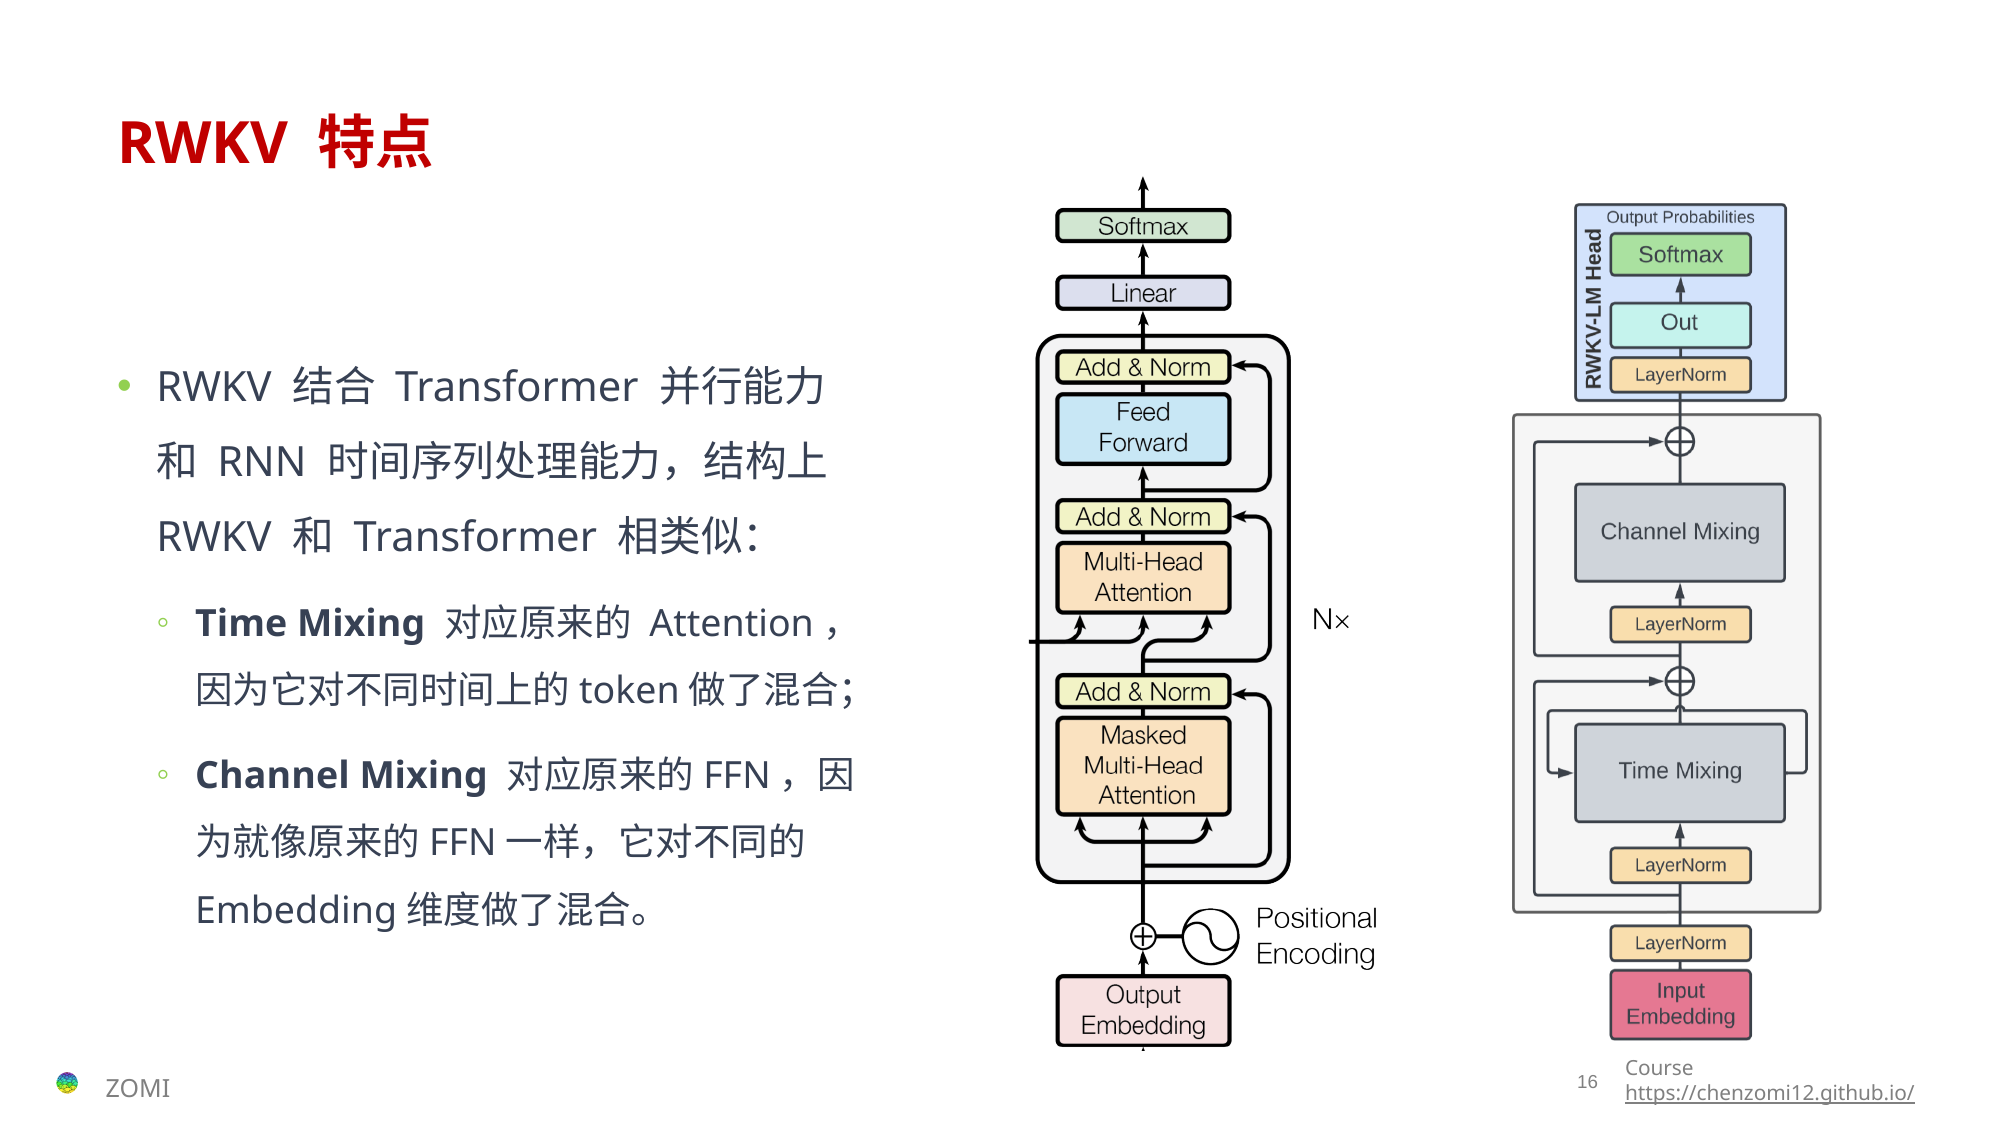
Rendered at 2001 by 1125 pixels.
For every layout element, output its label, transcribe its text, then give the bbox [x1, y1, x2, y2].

list RWKV 结合 Transformer 并行能力和 RNN 时间序列处理能力，结构上 RWKV 和 Transformer 相类似： Time Mixing 对应原来的 Attention，因为它对不同时间上的token做了混合； Channel Mixing 对应原来的FFN，因为就像原来的FFN一样，它对不同的Embedding维度做了混合。 [102, 223, 883, 1043]
picture [57, 1073, 77, 1093]
picture [1479, 188, 1852, 1050]
picture [1028, 170, 1392, 1051]
title RWKV 特点 [102, 91, 1901, 189]
